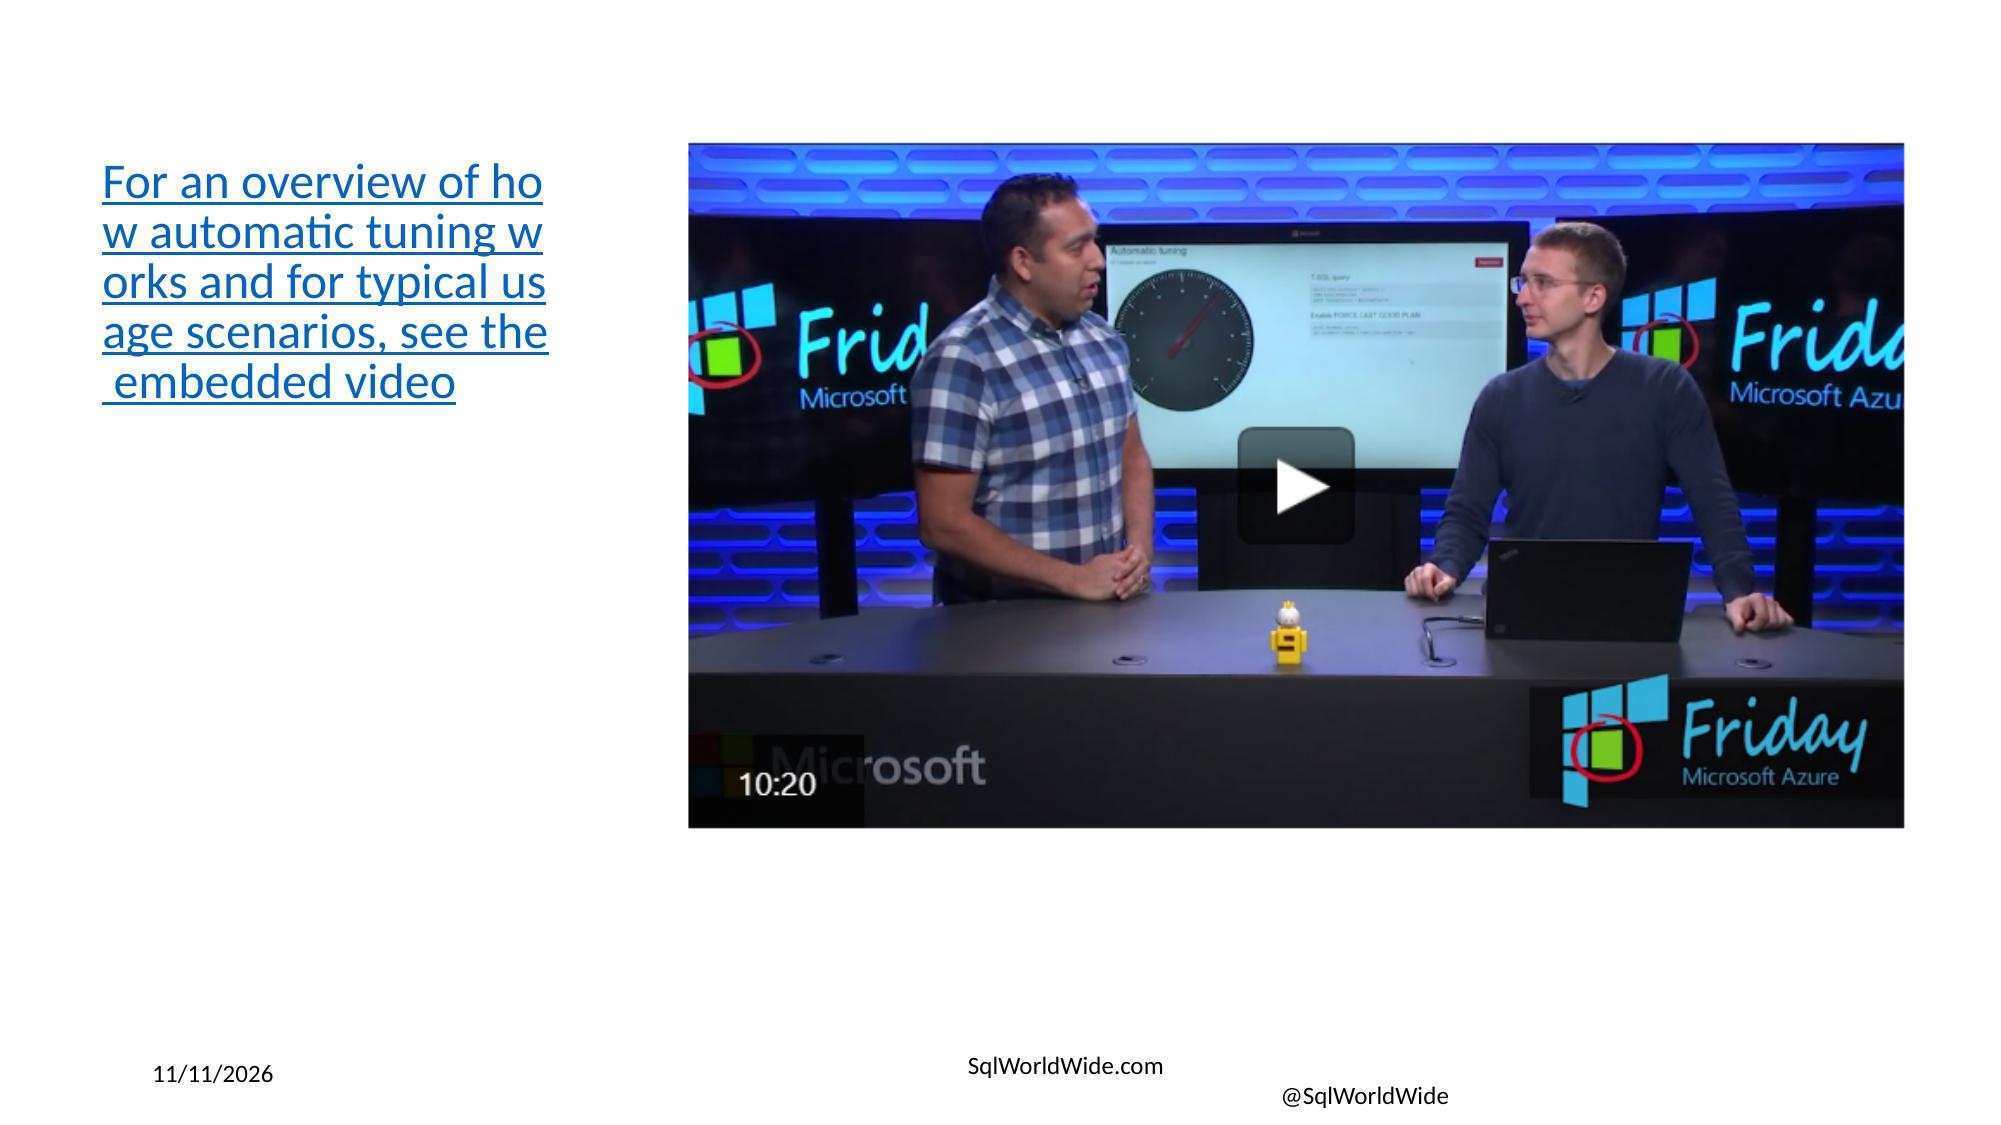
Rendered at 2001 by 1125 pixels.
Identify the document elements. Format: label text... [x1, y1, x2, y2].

picture [687, 140, 1908, 832]
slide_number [137, 1042, 588, 1103]
text_box For an overview of how automatic tuning works and for typical usage scenarios, see the embedded video [87, 140, 566, 216]
footer SqlWorldWide.com @SqlWorldWide [867, 1042, 1863, 1103]
